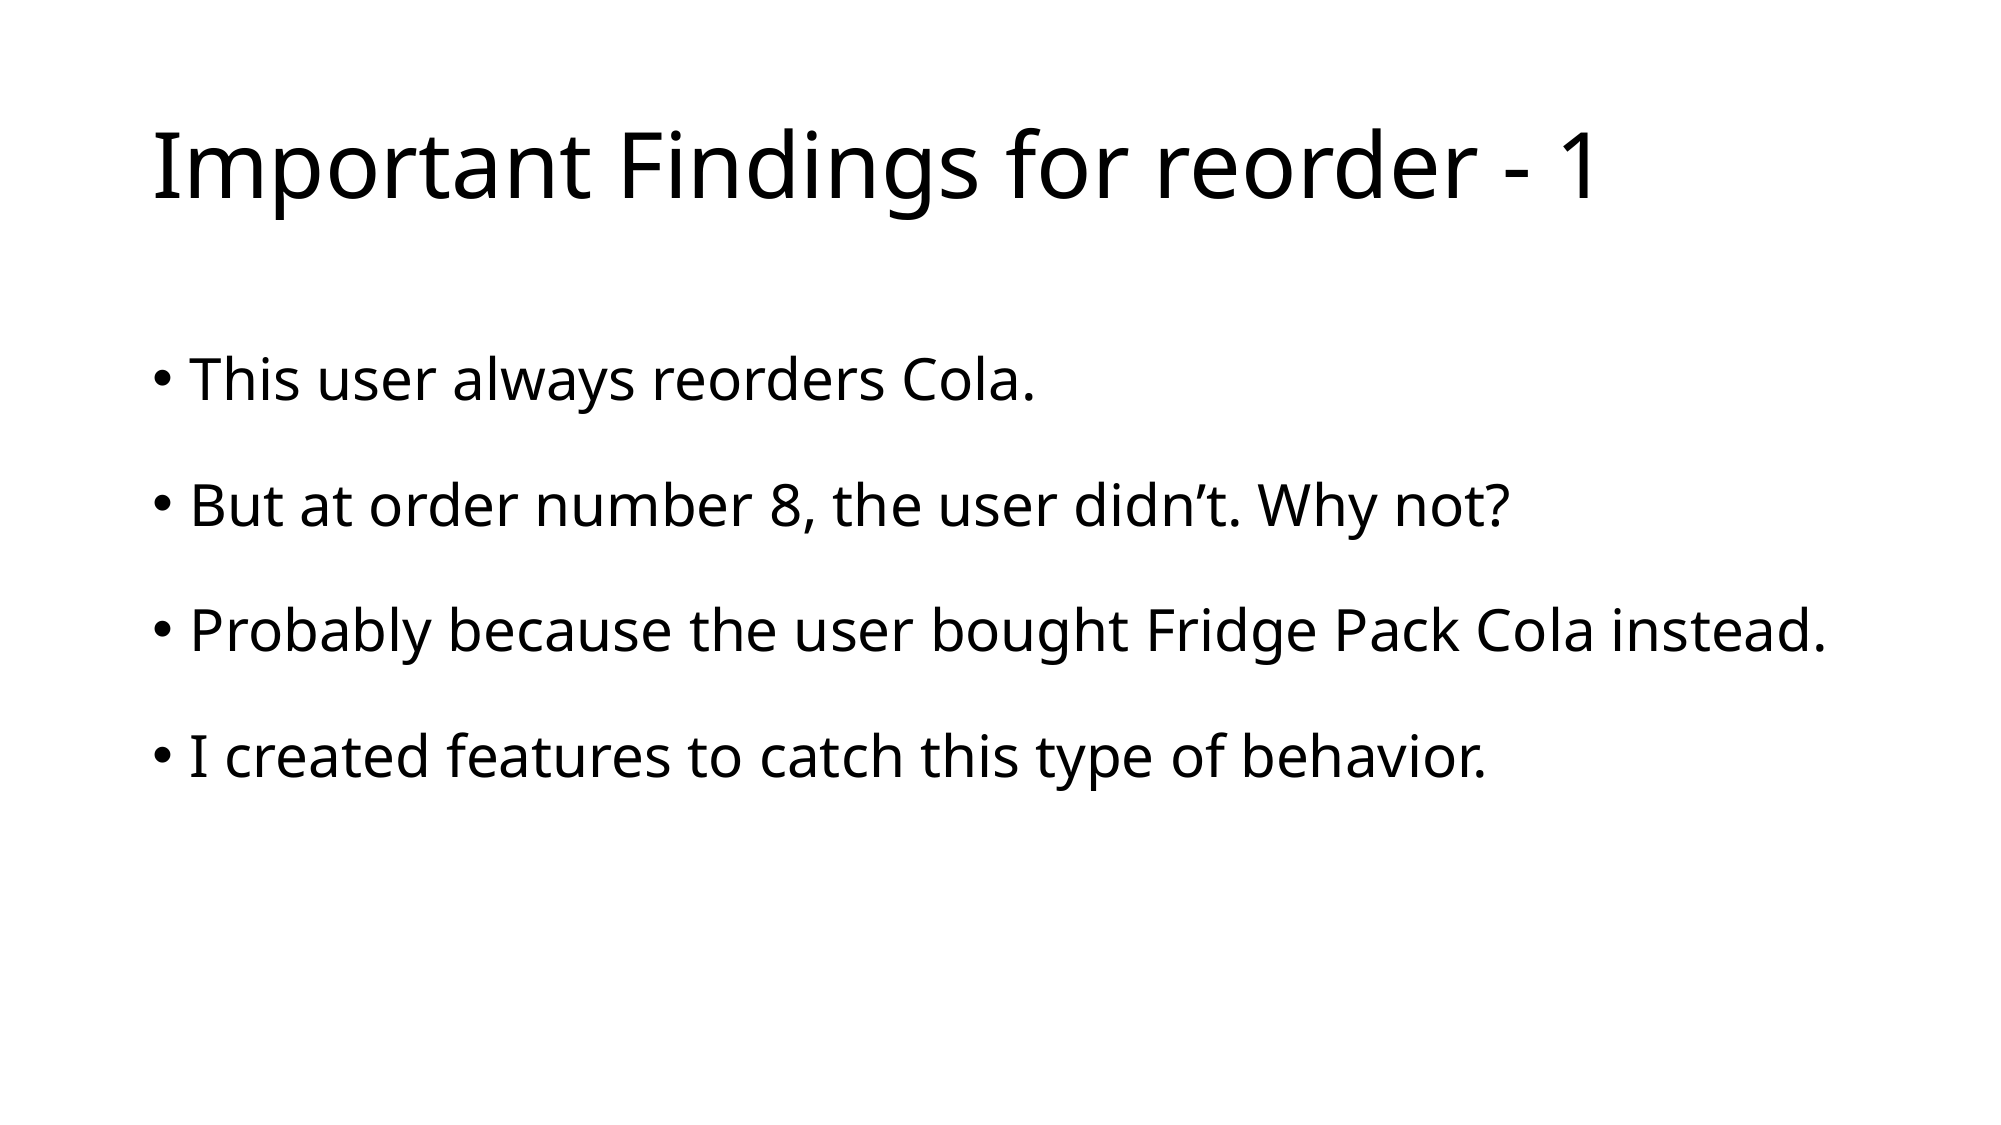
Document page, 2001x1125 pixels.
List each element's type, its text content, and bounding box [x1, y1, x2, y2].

list This user always reorders Cola. But at order number 8, the user didn’t. Why not? Probably because the user bought Fridge Pack Cola instead. I created features to catch this type of behavior. [137, 299, 1863, 1014]
title Important Findings for reorder - 1 [137, 59, 1863, 278]
